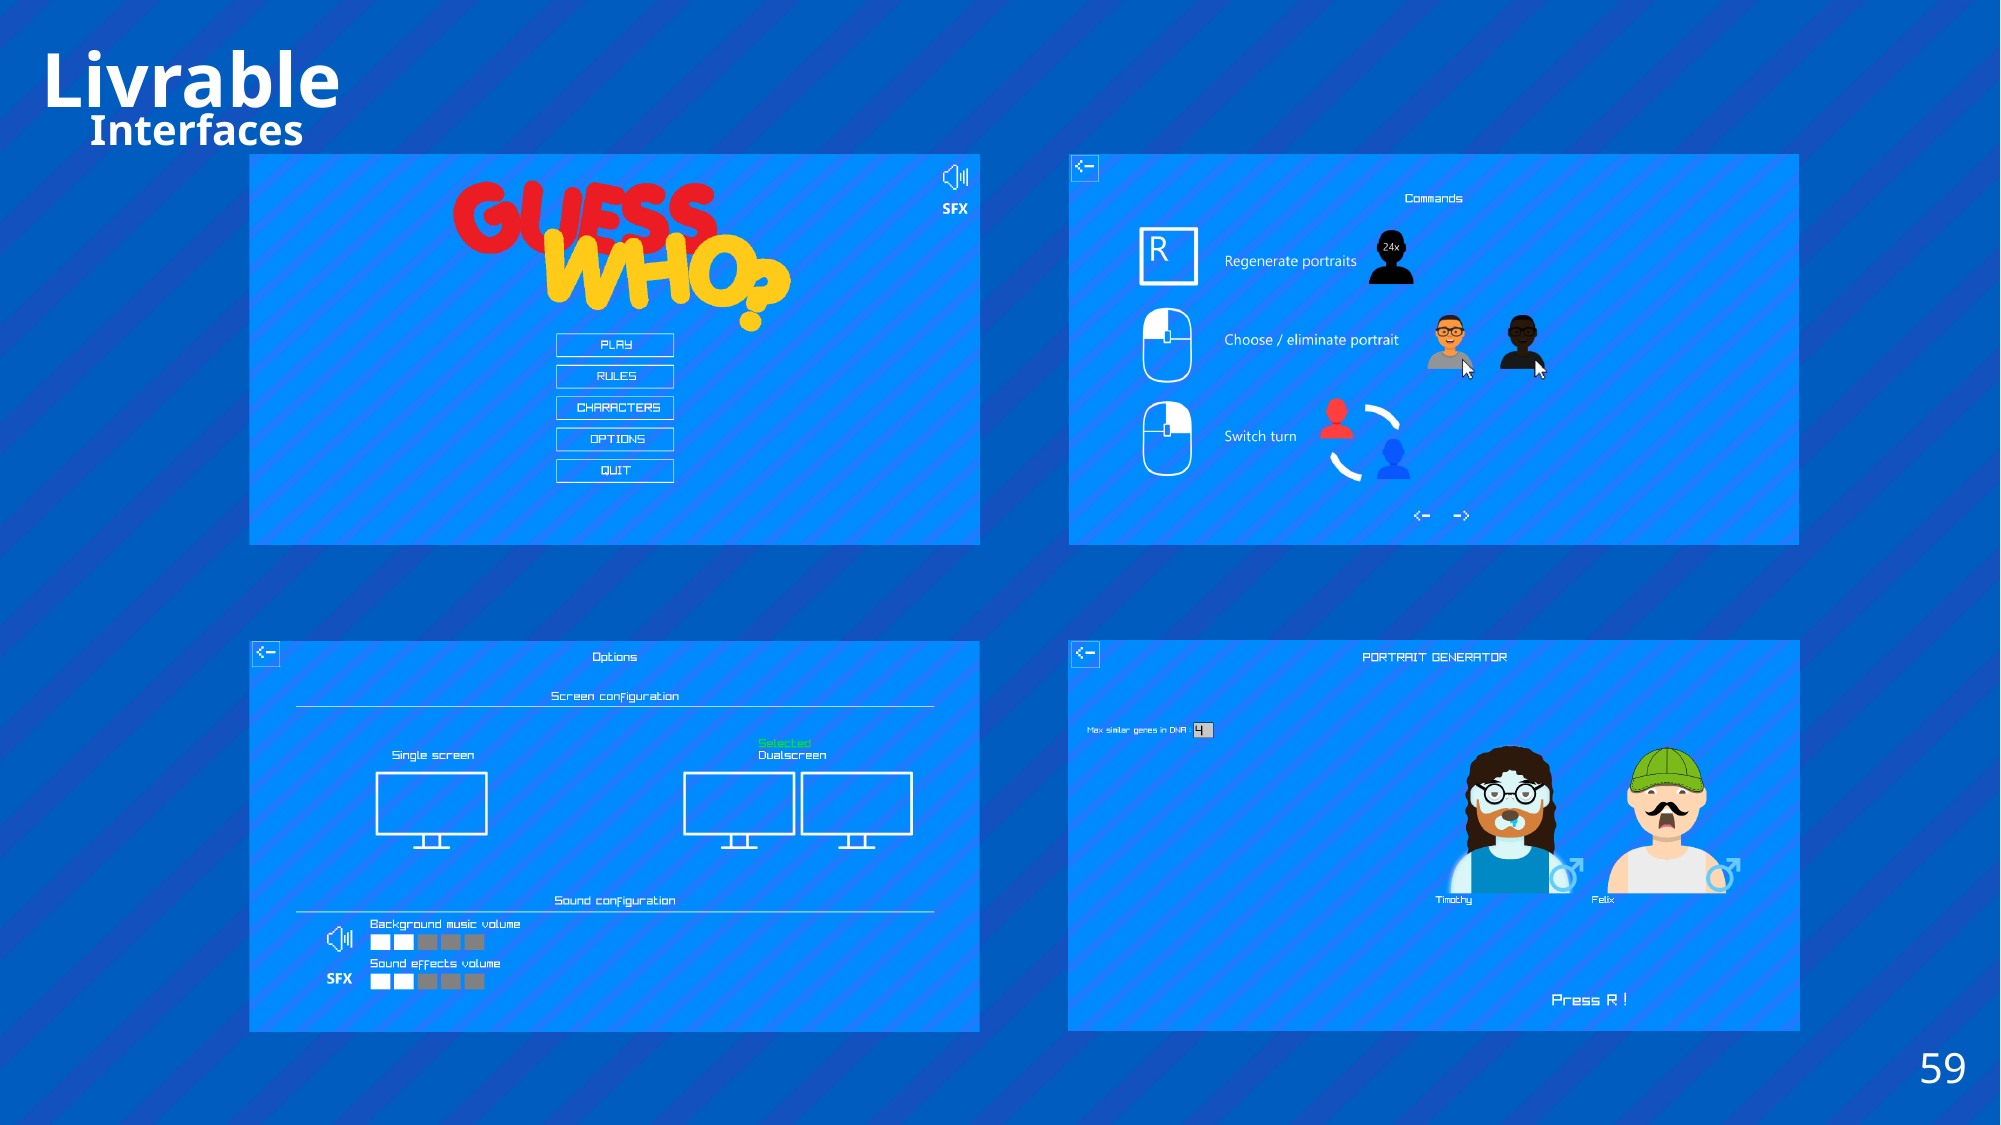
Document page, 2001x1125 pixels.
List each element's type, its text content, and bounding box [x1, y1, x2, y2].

text_box Livrable [26, 24, 616, 131]
picture [0, 0, 2001, 1125]
text_box Interfaces [76, 96, 444, 162]
slide_number 59 [1532, 1040, 1983, 1100]
